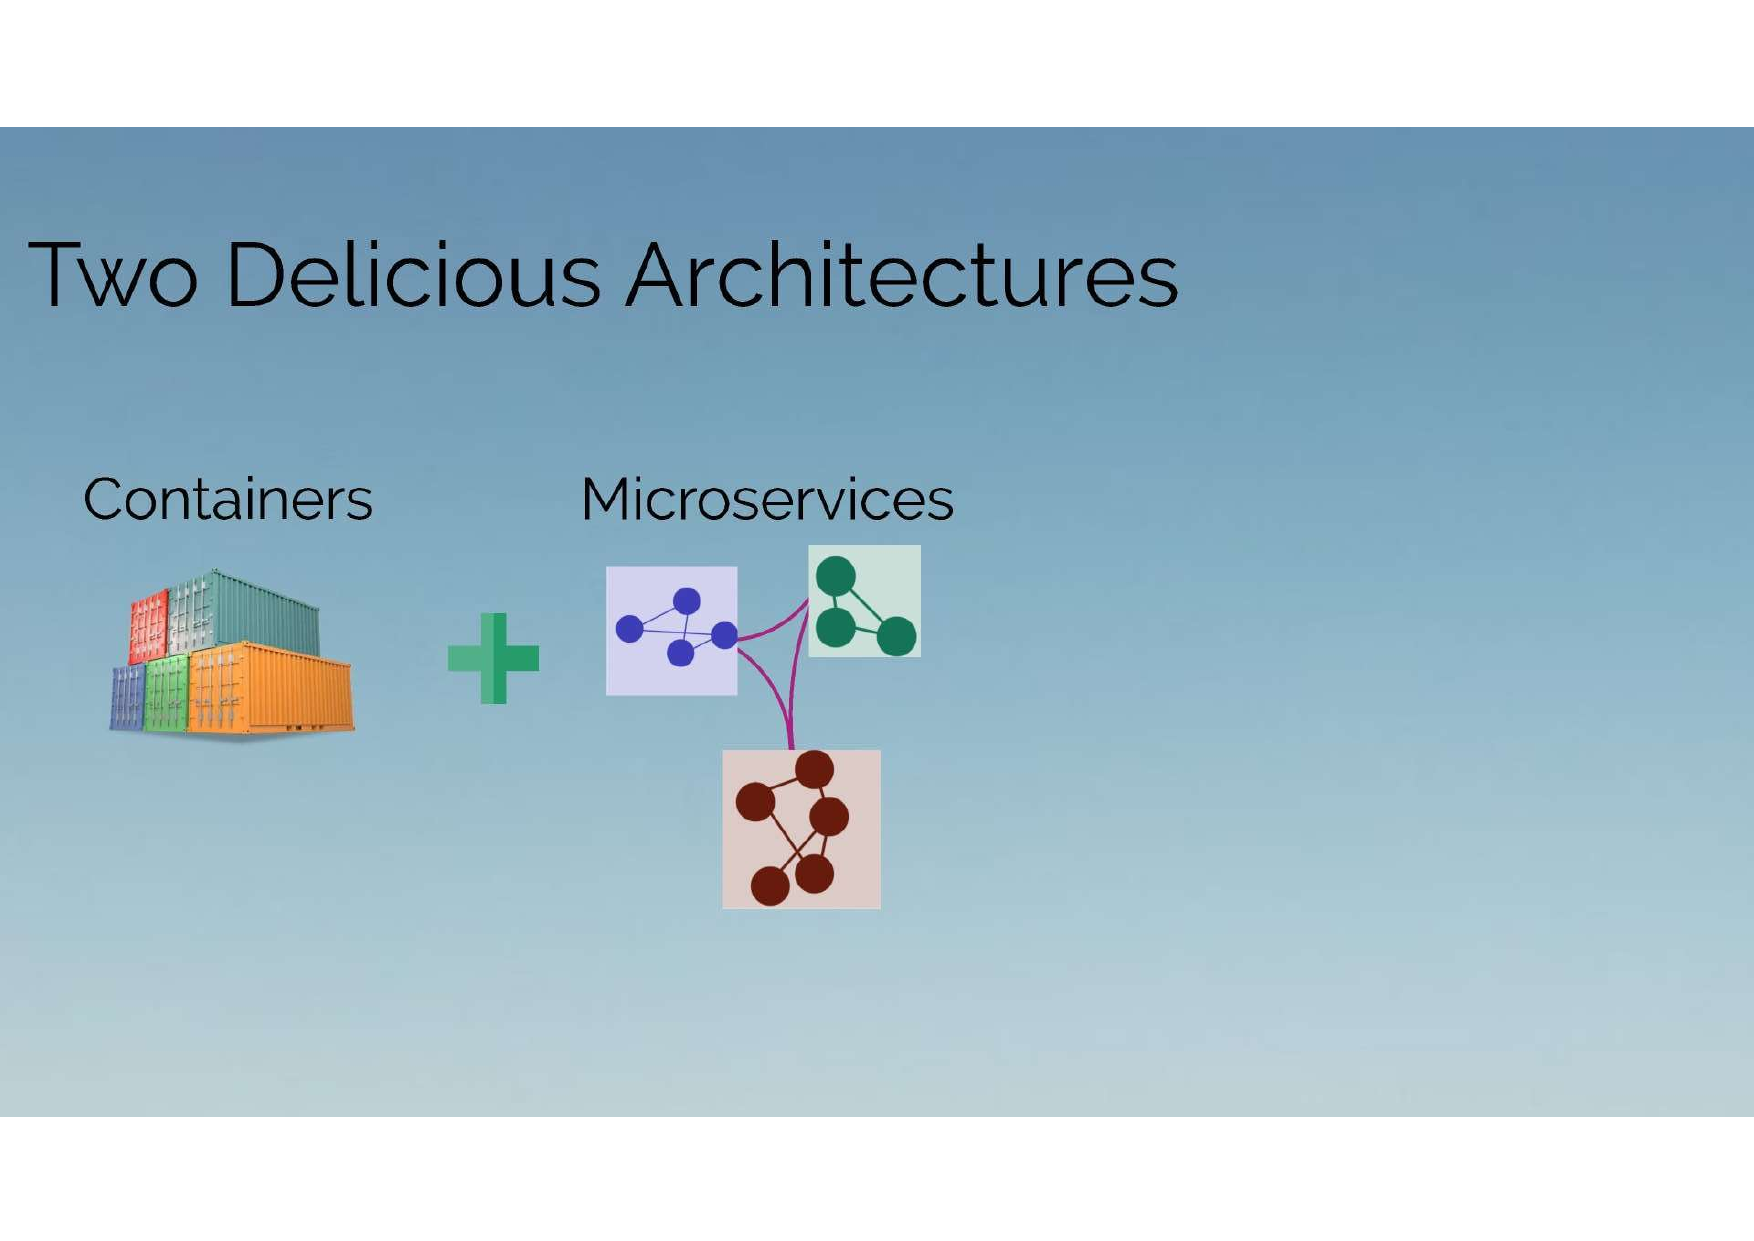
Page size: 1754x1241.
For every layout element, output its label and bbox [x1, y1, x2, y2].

picture [0, 127, 1754, 1117]
